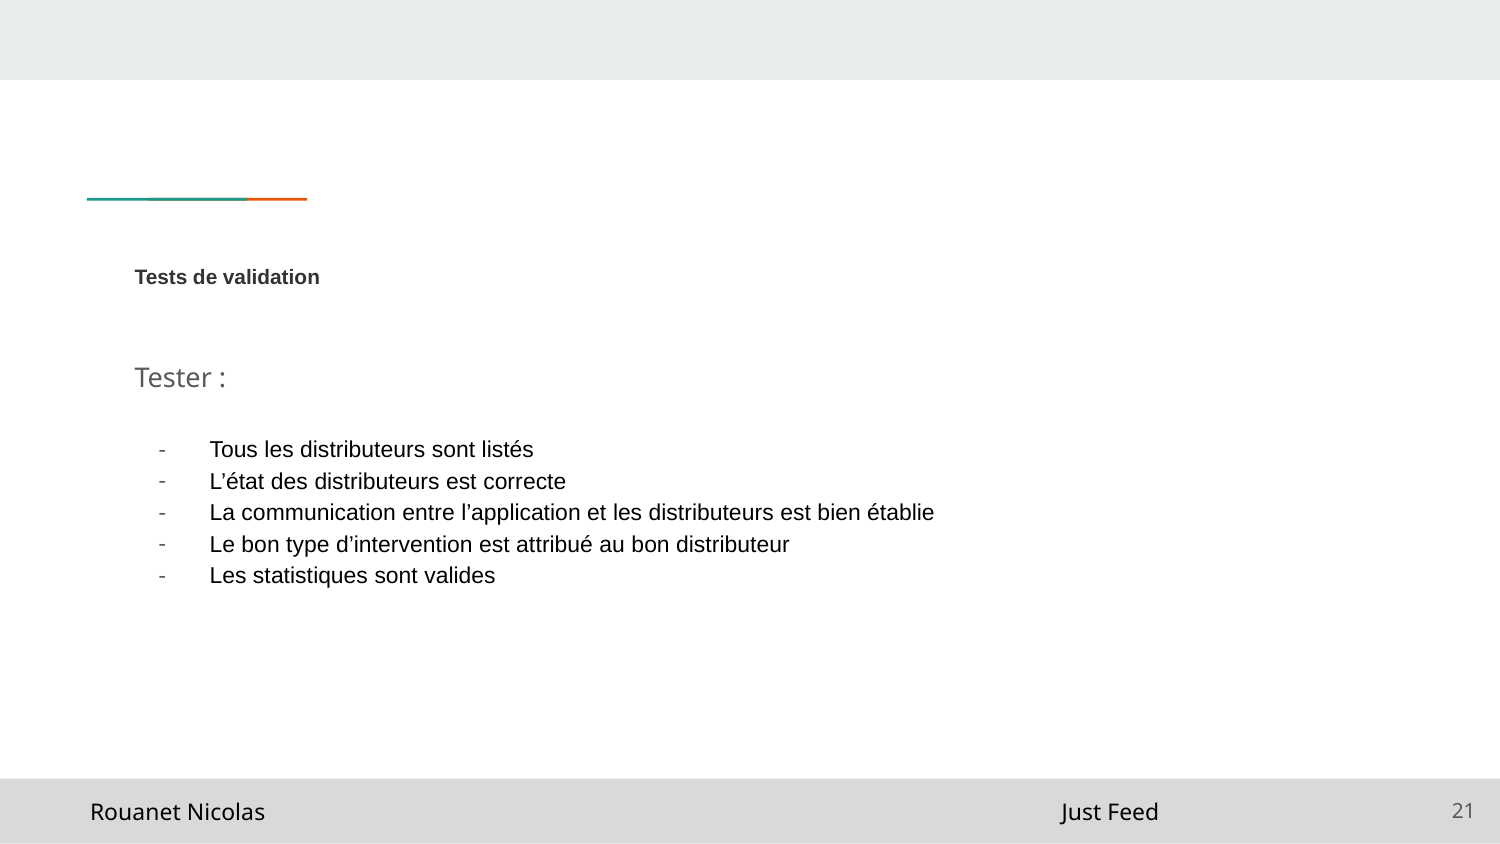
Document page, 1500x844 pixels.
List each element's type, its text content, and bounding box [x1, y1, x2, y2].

slide_number ‹#› [1400, 779, 1491, 844]
title Tests de validation [119, 216, 1381, 305]
list Tester : Tous les distributeurs sont listés L’état des distributeurs est correcte La communication entre l’application et les distributeurs est bien établie Le bon type d’intervention est attribué au bon distributeur Les statistiques sont valides [119, 341, 1381, 712]
